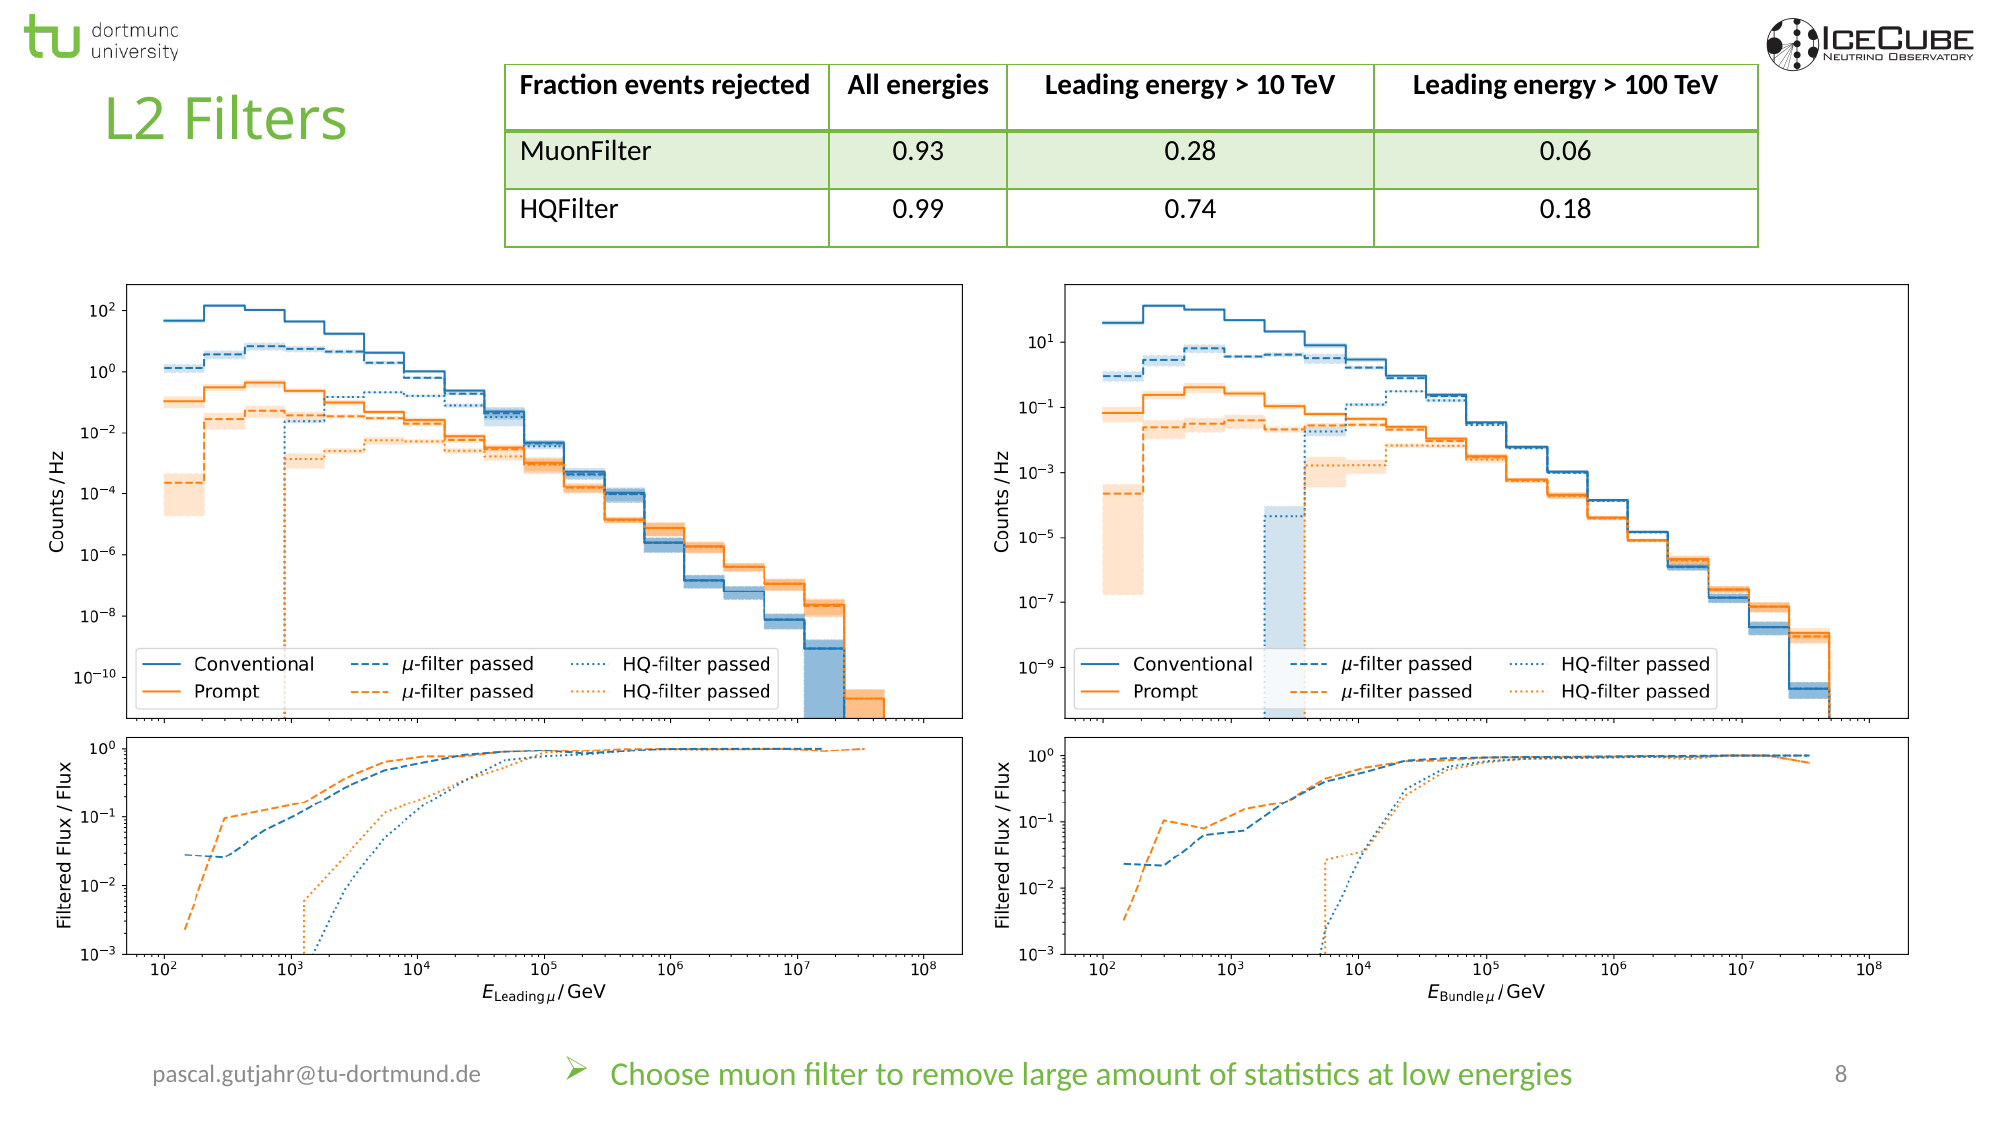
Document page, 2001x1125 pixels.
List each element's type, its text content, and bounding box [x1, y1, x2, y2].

table_cell 0.93 [830, 133, 1006, 188]
table_cell 0.74 [1008, 190, 1373, 246]
table_cell 0.06 [1375, 133, 1757, 188]
table_cell 0.28 [1008, 133, 1373, 188]
table_header All energies [830, 65, 1006, 129]
slide_number pascal.gutjahr@tu-dortmund.de [137, 1042, 588, 1103]
table_cell MuonFilter [506, 133, 828, 188]
table_cell HQFilter [506, 190, 828, 246]
table_header Fraction events rejected [506, 65, 828, 129]
table_cell 0.18 [1375, 190, 1757, 246]
table_header Leading energy > 10 TeV [1008, 65, 1373, 129]
picture [40, 275, 970, 1012]
text_box Choose muon filter to remove large amount of statistics at low energies [548, 1044, 1772, 1100]
table_cell 0.99 [830, 190, 1006, 246]
table_header Leading energy > 100 TeV [1375, 65, 1757, 129]
title L2 Filters [88, 59, 1977, 182]
slide_number 8 [1412, 1042, 1863, 1103]
picture [985, 275, 1915, 1012]
